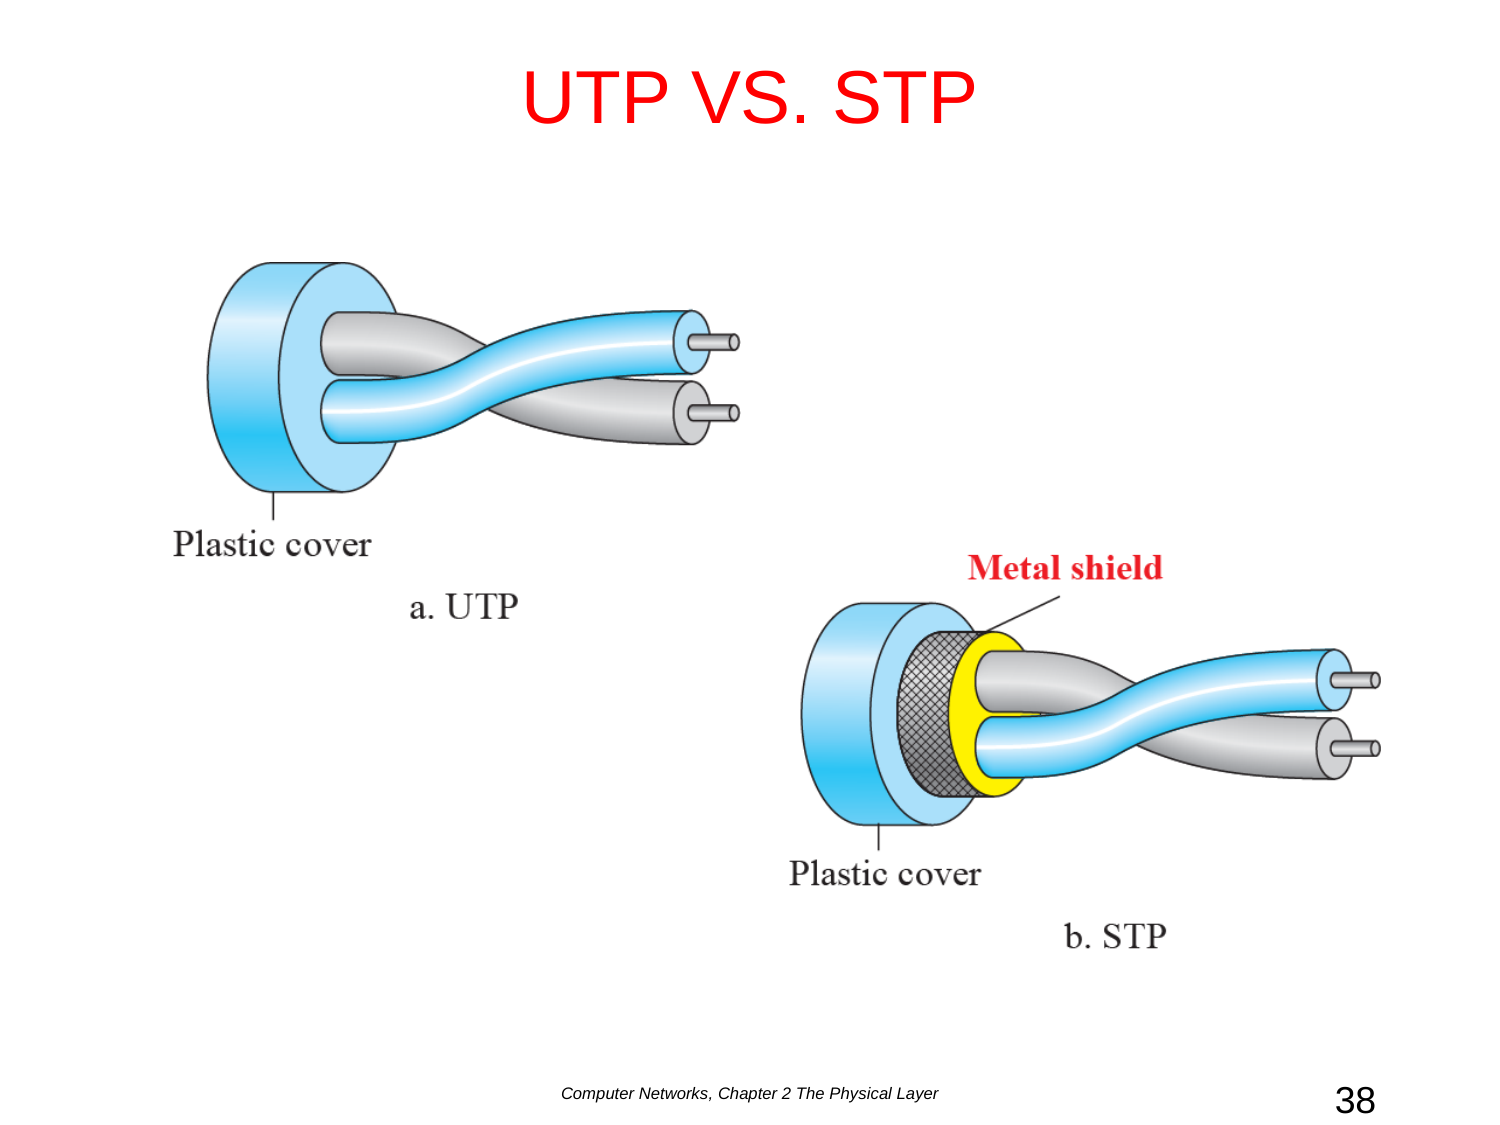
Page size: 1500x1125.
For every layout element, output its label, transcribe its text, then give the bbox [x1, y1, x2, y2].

picture [173, 262, 741, 631]
picture [788, 548, 1381, 961]
footer Computer Networks, Chapter 2 The Physical Layer [0, 1074, 1500, 1125]
title UTP VS. STP [0, 0, 1500, 188]
